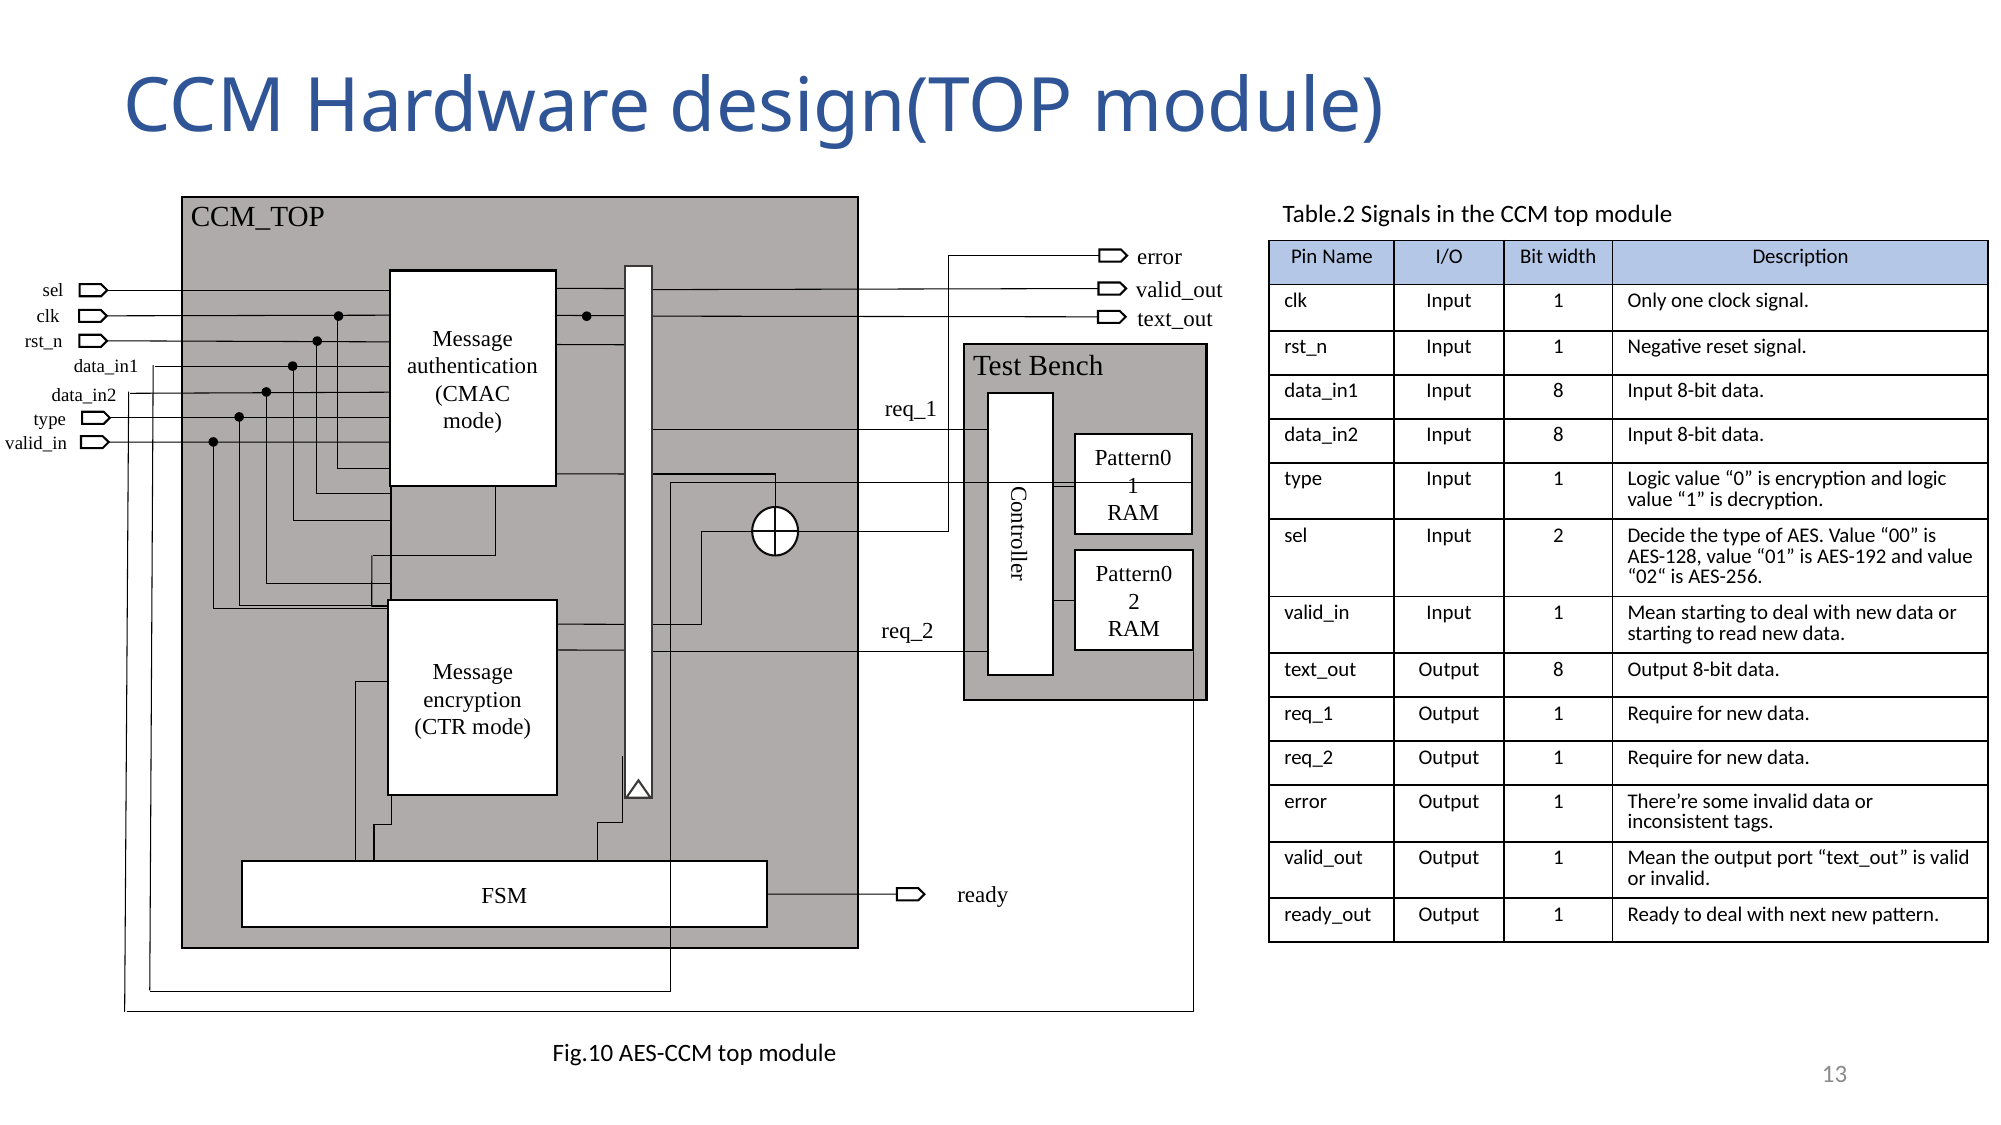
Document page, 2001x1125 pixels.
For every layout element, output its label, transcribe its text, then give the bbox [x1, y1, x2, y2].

table_cell Decide the type of AES. Value “00” is AES-128, value “01” is AES-192 and value “02“ is AES-256. [1613, 520, 1987, 596]
table_cell Only one clock signal. [1613, 285, 1987, 330]
table_cell Input [1395, 420, 1503, 462]
table_cell Input [1395, 464, 1503, 518]
table_cell text_out [1270, 654, 1393, 696]
table_cell 1 [1505, 899, 1612, 941]
table_cell 8 [1505, 376, 1612, 418]
table_cell type [1270, 464, 1393, 518]
table_cell valid_out [1270, 843, 1393, 897]
table_cell data_in1 [1270, 376, 1393, 418]
table_cell Output [1395, 899, 1503, 941]
table_cell 1 [1505, 843, 1612, 897]
table_cell valid_in [1270, 597, 1393, 652]
text_box Table.2 Signals in the CCM top module [1268, 190, 1689, 236]
table_cell Output 8-bit data. [1613, 654, 1987, 696]
text_box Fig.10 AES-CCM top module [537, 1028, 852, 1074]
table_cell req_2 [1270, 742, 1393, 784]
table_cell data_in2 [1270, 420, 1393, 462]
table_cell 1 [1505, 698, 1612, 740]
table_cell sel [1270, 520, 1393, 596]
slide_number 13 [1412, 1042, 1863, 1103]
table_cell 1 [1505, 464, 1612, 518]
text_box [0, 190, 1239, 1012]
table_cell Mean the output port “text_out” is valid or invalid. [1613, 843, 1987, 897]
table_cell rst_n [1270, 332, 1393, 374]
table_cell Output [1395, 654, 1503, 696]
table_cell Negative reset signal. [1613, 332, 1987, 374]
table_header Pin Name [1270, 241, 1393, 284]
table_cell Input 8-bit data. [1613, 420, 1987, 462]
table_header Bit width [1505, 241, 1612, 284]
table_cell Input [1395, 520, 1503, 596]
table_cell 1 [1505, 597, 1612, 652]
table_cell Input 8-bit data. [1613, 376, 1987, 418]
table_cell 1 [1505, 332, 1612, 374]
table_cell Require for new data. [1613, 742, 1987, 784]
table_cell 1 [1505, 285, 1612, 330]
table_cell Ready to deal with next new pattern. [1613, 899, 1987, 941]
table_cell Input [1395, 332, 1503, 374]
table_cell Require for new data. [1613, 698, 1987, 740]
table_cell clk [1270, 285, 1393, 330]
table_cell error [1270, 786, 1393, 841]
table_cell 1 [1505, 742, 1612, 784]
table_cell Input [1395, 597, 1503, 652]
table_cell Input [1395, 376, 1503, 418]
table_cell 2 [1505, 520, 1612, 596]
table_header Description [1613, 241, 1987, 284]
table_header I/O [1395, 241, 1503, 284]
table_cell Output [1395, 843, 1503, 897]
table_cell ready_out [1270, 899, 1393, 941]
table_cell Mean starting to deal with new data or starting to read new data. [1613, 597, 1987, 652]
table_cell There’re some invalid data or inconsistent tags. [1613, 786, 1987, 841]
table_cell Logic value “0” is encryption and logic value “1” is decryption. [1613, 464, 1987, 518]
table_cell req_1 [1270, 698, 1393, 740]
title CCM Hardware design(TOP module) [108, 32, 1469, 183]
table_cell Output [1395, 698, 1503, 740]
table_cell 8 [1505, 420, 1612, 462]
table_cell Output [1395, 742, 1503, 784]
table_cell Output [1395, 786, 1503, 841]
table_cell Input [1395, 285, 1503, 330]
table_cell 8 [1505, 654, 1612, 696]
table_cell 1 [1505, 786, 1612, 841]
